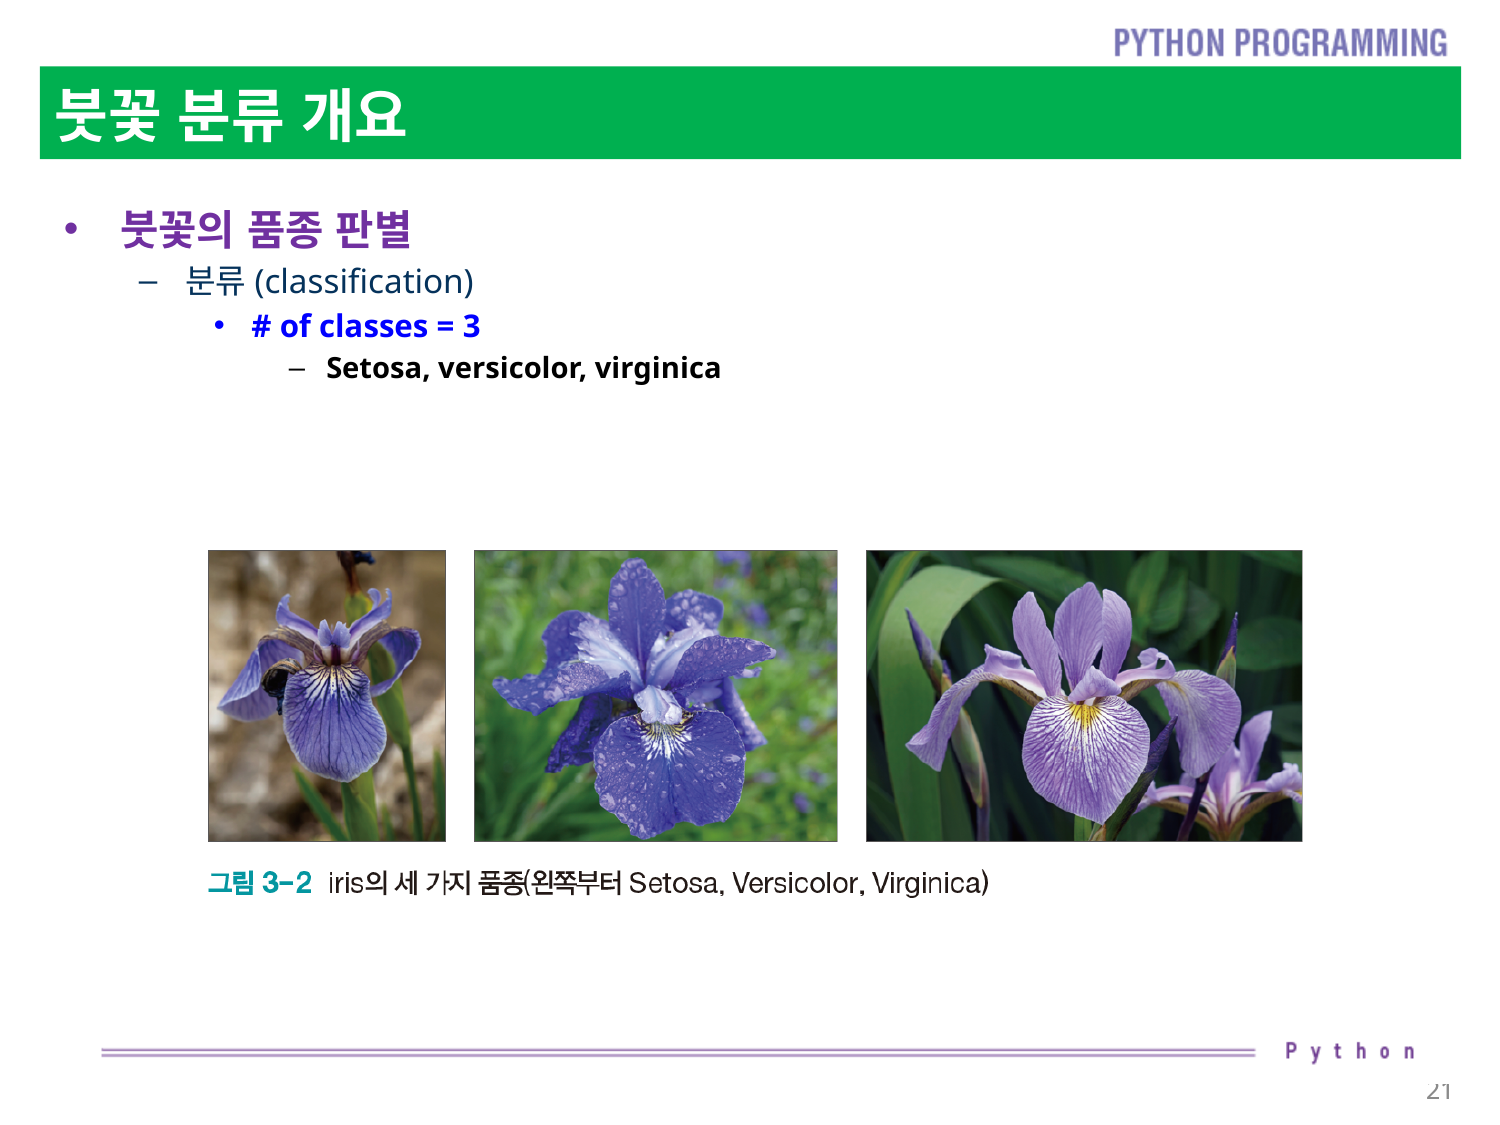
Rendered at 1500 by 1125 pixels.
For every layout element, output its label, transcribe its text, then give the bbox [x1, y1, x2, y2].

picture [196, 535, 1313, 907]
slide_number 21 [1119, 1071, 1470, 1112]
picture [18, 1020, 1483, 1084]
list 붓꽃의 품종 판별 분류(classification) # of classes = 3 Setosa, versicolor, virginica [48, 195, 1461, 1041]
picture [1106, 13, 1462, 66]
title 붓꽃 분류 개요 [39, 76, 1444, 152]
